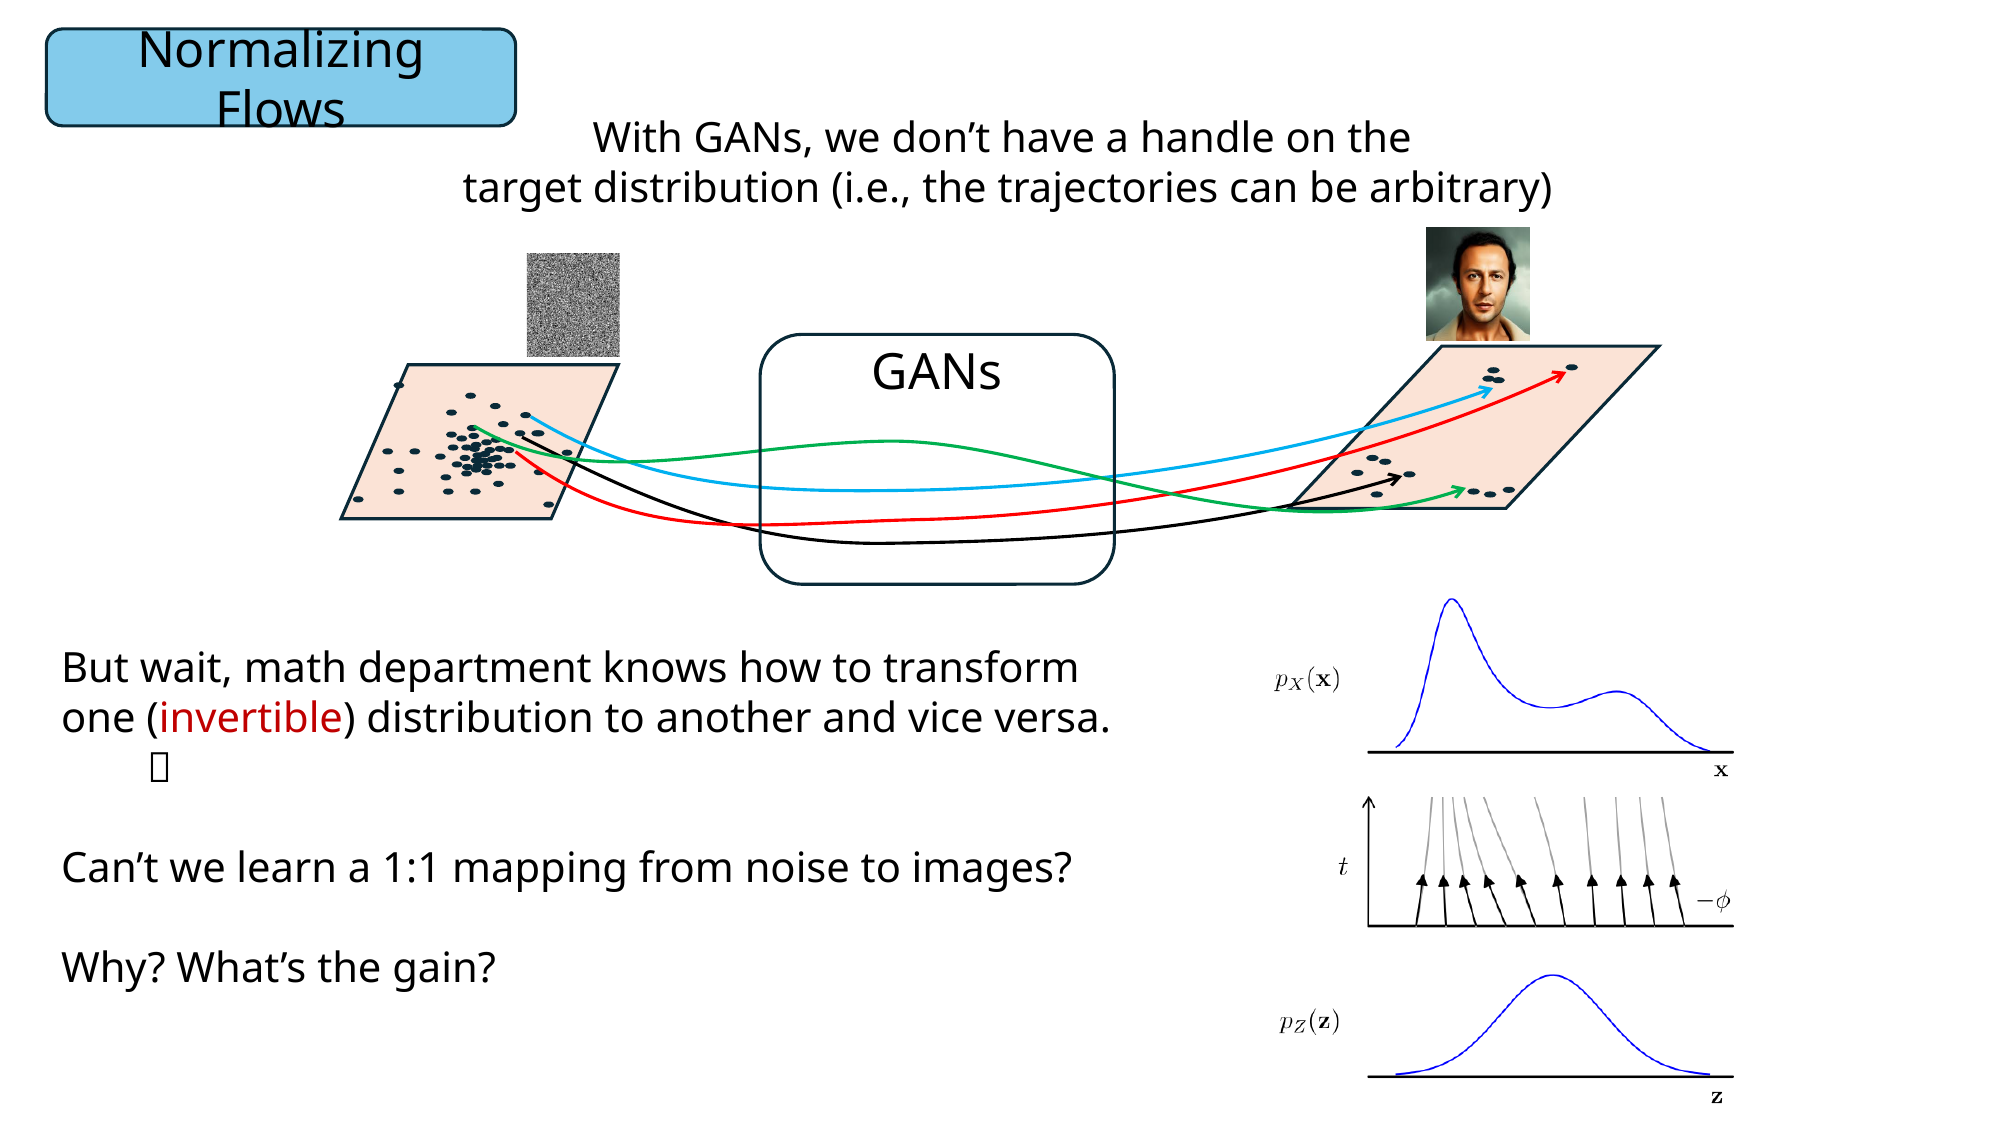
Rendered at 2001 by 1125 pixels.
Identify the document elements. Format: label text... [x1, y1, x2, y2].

text_box Normalizing Flows [44, 27, 518, 128]
text_box With GANs, we don’t have a handle on the target distribution (i.e., the trajectories can be arbitrary) [447, 103, 1568, 219]
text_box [340, 227, 1660, 585]
picture [1256, 583, 1770, 1119]
text_box But wait, math department knows how to transform one (invertible) distribution to another and vice versa.  Can’t we learn a 1:1 mapping from noise to images? Why? What’s the gain? [46, 633, 1222, 998]
